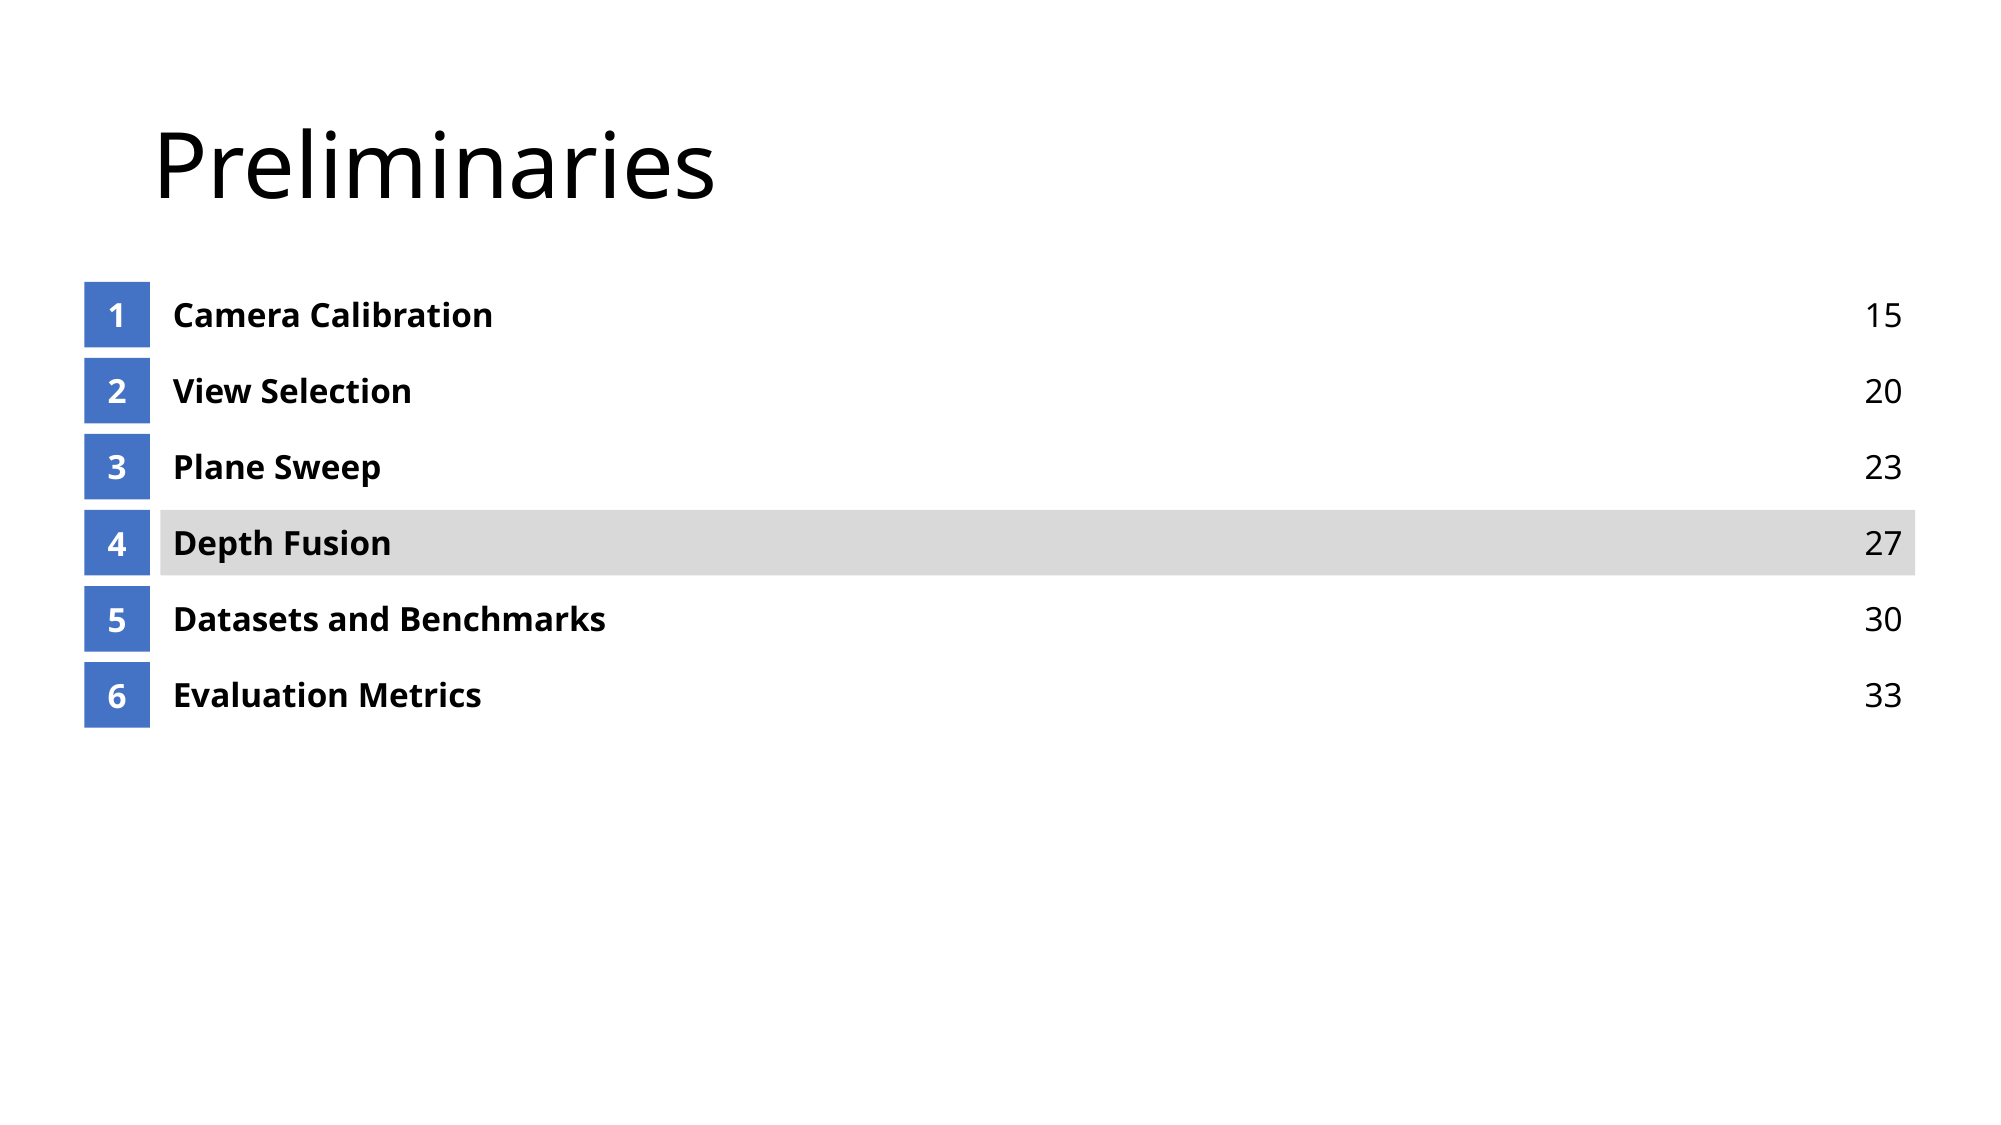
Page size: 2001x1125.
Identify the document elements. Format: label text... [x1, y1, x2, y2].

text_box [566, 509, 1884, 577]
title Preliminaries [137, 59, 1863, 278]
text_box Depth Fusion [159, 509, 566, 577]
text_box 23 [1884, 433, 1904, 500]
text_box 20 [1884, 357, 1904, 424]
text_box 30 [1884, 585, 1904, 653]
text_box 27 [1884, 509, 1904, 577]
text_box [1904, 509, 1916, 577]
text_box 15 [1884, 281, 1904, 348]
text_box 1 [83, 281, 151, 348]
text_box View Selection [159, 357, 566, 424]
text_box Camera Calibration [159, 281, 566, 348]
text_box 33 [1884, 661, 1904, 729]
text_box 6 [83, 661, 151, 729]
text_box Evaluation Metrics [159, 661, 566, 729]
text_box Plane Sweep [159, 433, 566, 500]
text_box 4 [83, 509, 151, 577]
text_box 5 [83, 585, 151, 653]
text_box 2 [83, 357, 151, 424]
text_box Datasets and Benchmarks [159, 585, 566, 653]
text_box 3 [83, 433, 151, 500]
